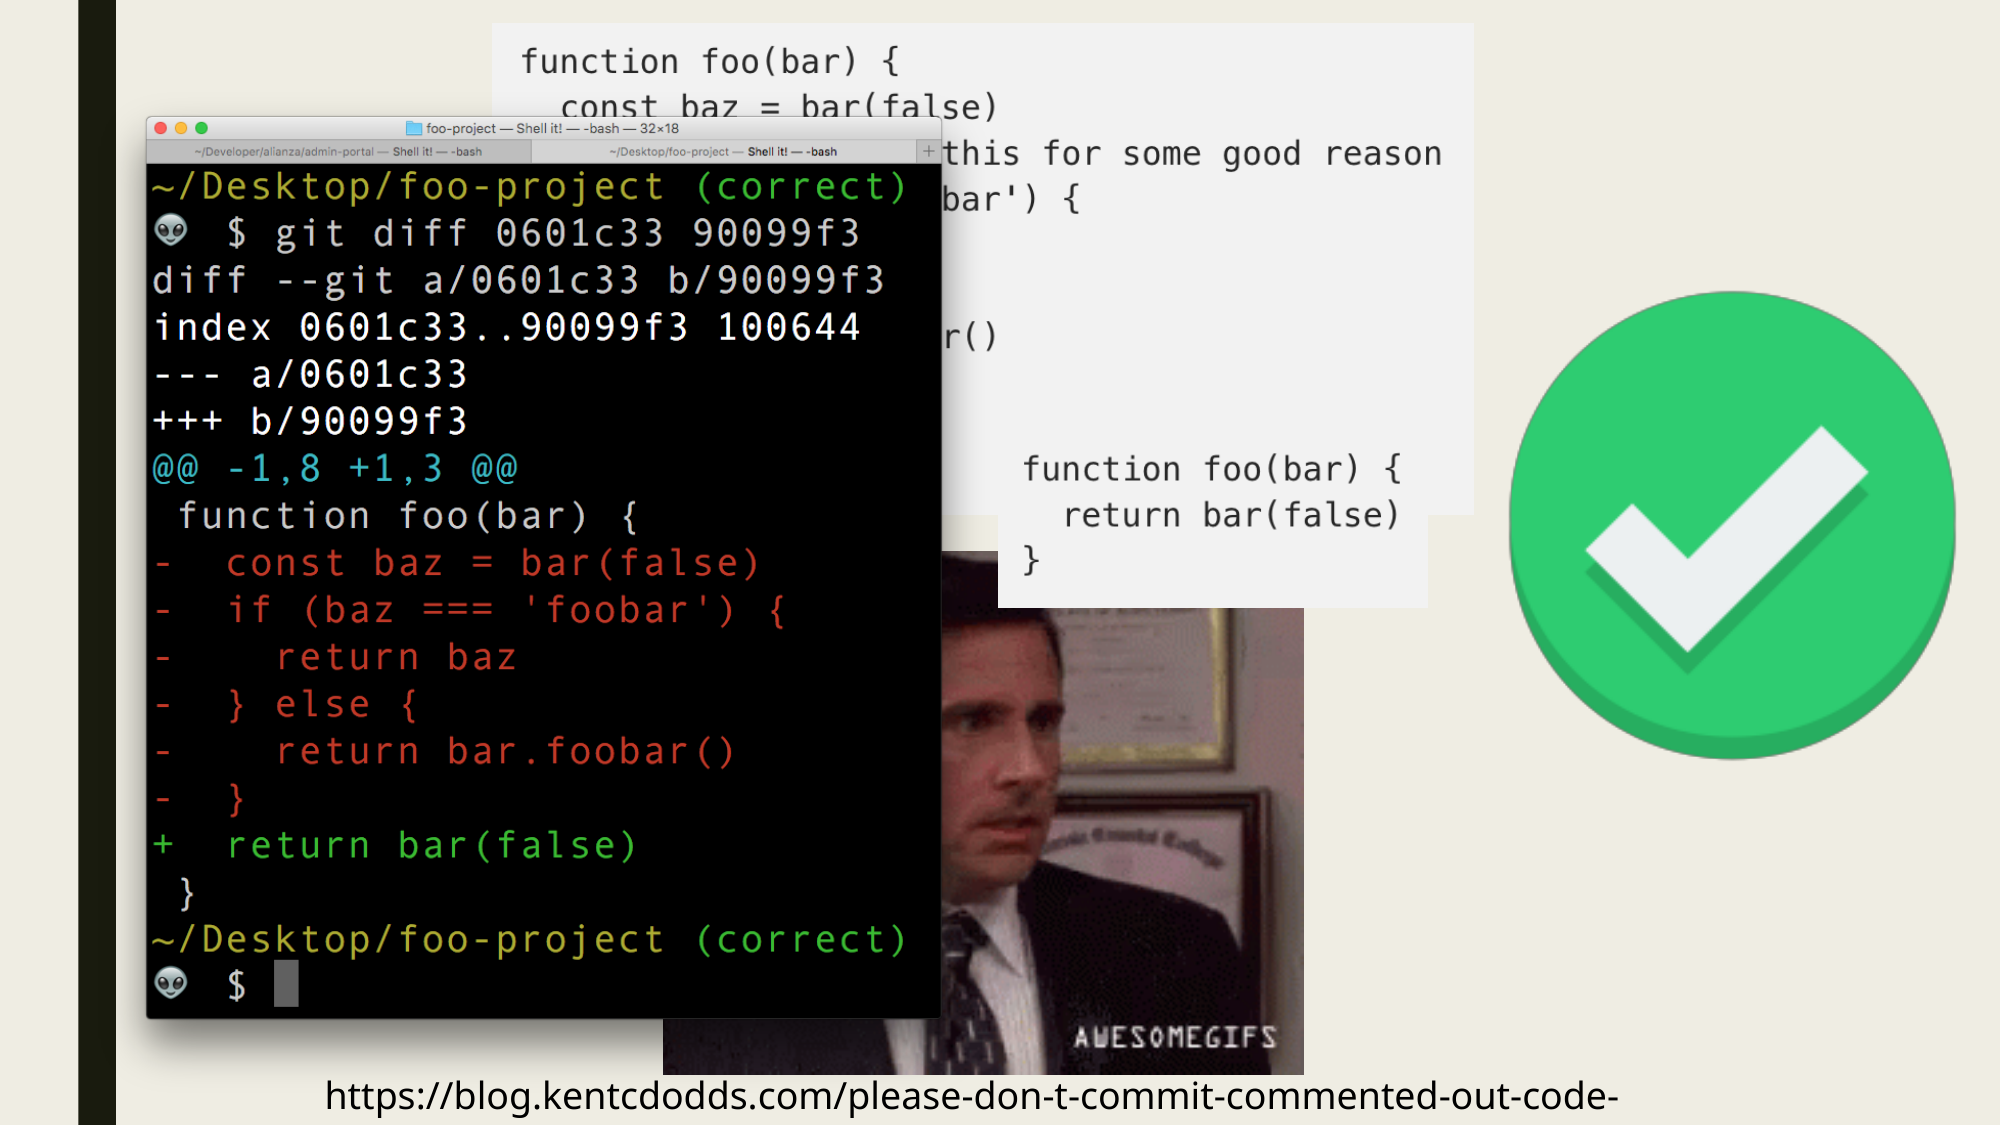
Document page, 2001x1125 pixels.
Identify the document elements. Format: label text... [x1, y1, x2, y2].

text_box https://blog.kentcdodds.com/please-don-t-commit-commented-out-code-53d0b5b26d5f [309, 1064, 1780, 1125]
picture [89, 23, 2000, 1101]
